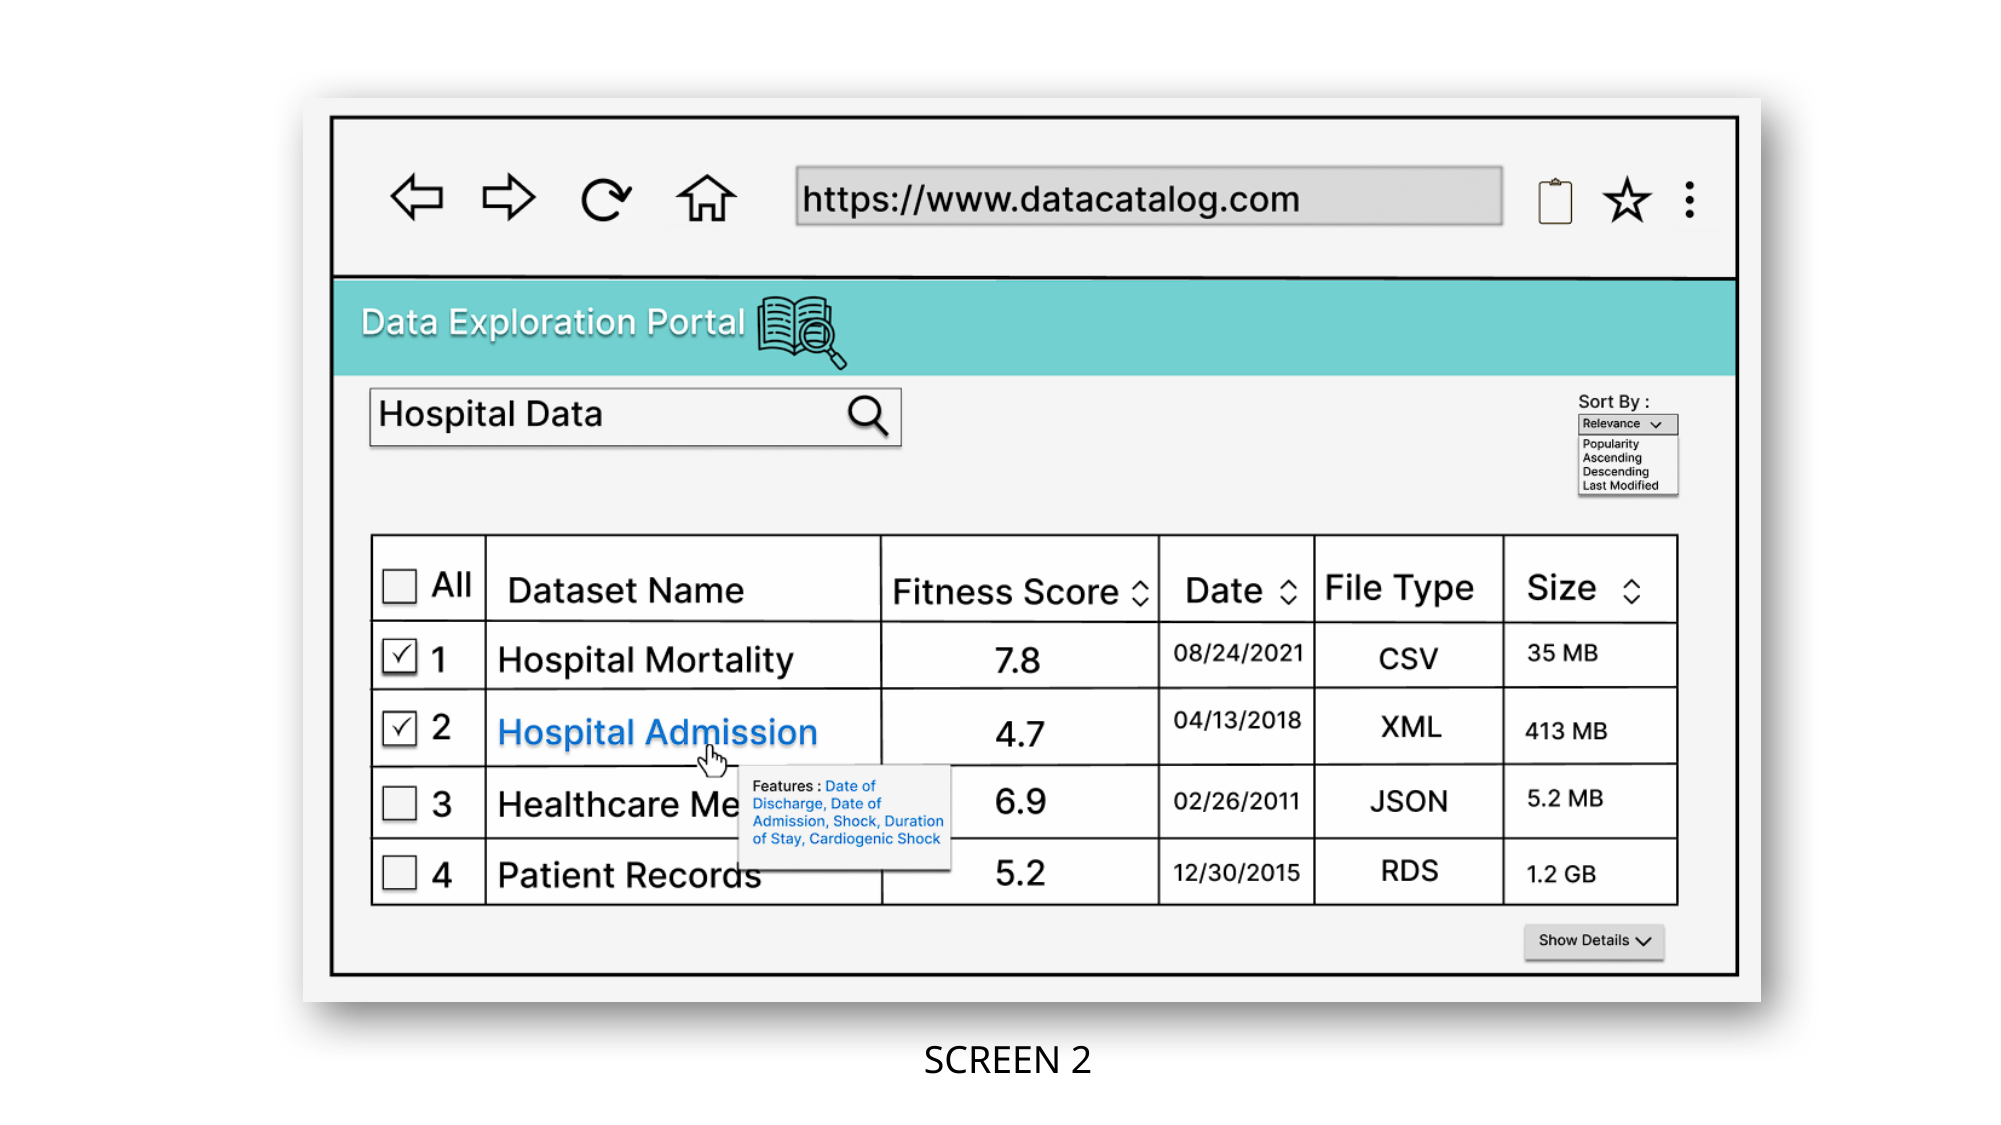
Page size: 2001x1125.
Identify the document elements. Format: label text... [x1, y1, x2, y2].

picture [303, 98, 1761, 1002]
text_box SCREEN 2 [909, 1052, 1119, 1089]
